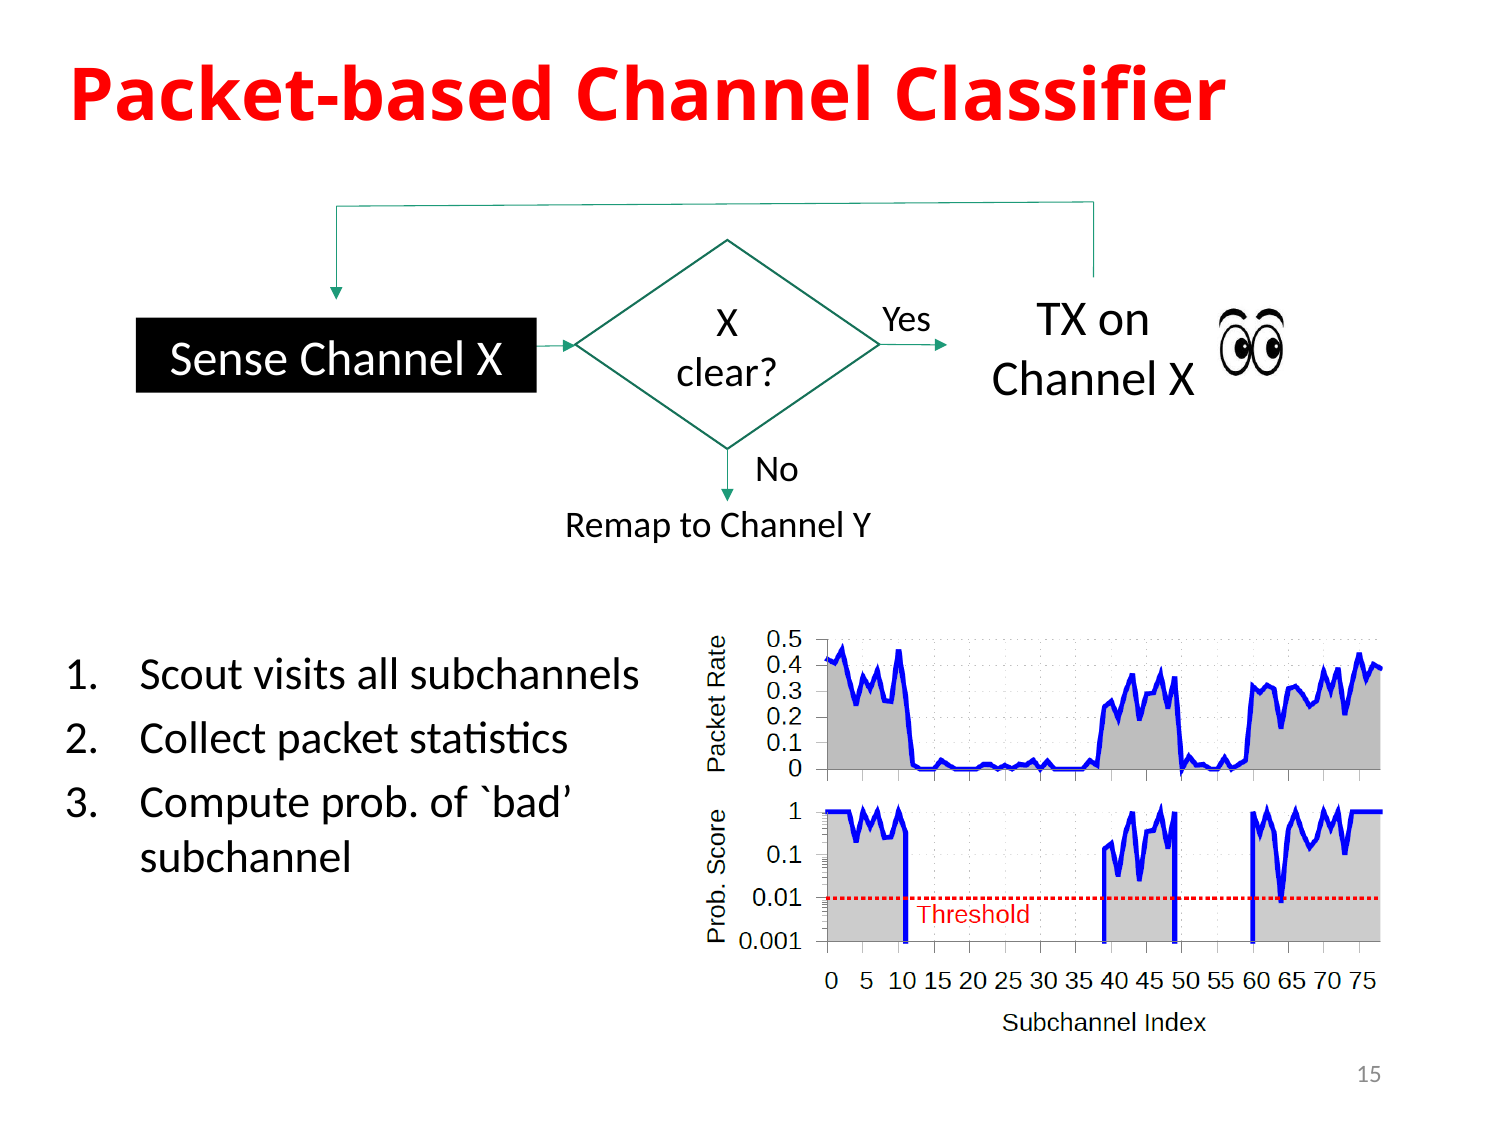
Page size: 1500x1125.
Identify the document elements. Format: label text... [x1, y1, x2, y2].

text_box X clear? [574, 238, 879, 450]
text_box Yes [867, 286, 947, 346]
text_box TX on Channel X [947, 277, 1240, 413]
text_box No [740, 436, 814, 493]
text_box Packet-based Channel Classifier [53, 12, 1251, 171]
text_box Sense Channel X [135, 317, 537, 393]
picture [705, 628, 1383, 1033]
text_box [336, 201, 1094, 207]
text_box Sense Channel X [127, 309, 529, 385]
slide_number 15 [1059, 1042, 1397, 1103]
text_box Remap to Channel Y [550, 493, 887, 553]
picture [1193, 299, 1307, 385]
text_box Scout visits all subchannels Collect packet statistics Compute prob. of `bad’ subchannel [49, 635, 695, 890]
